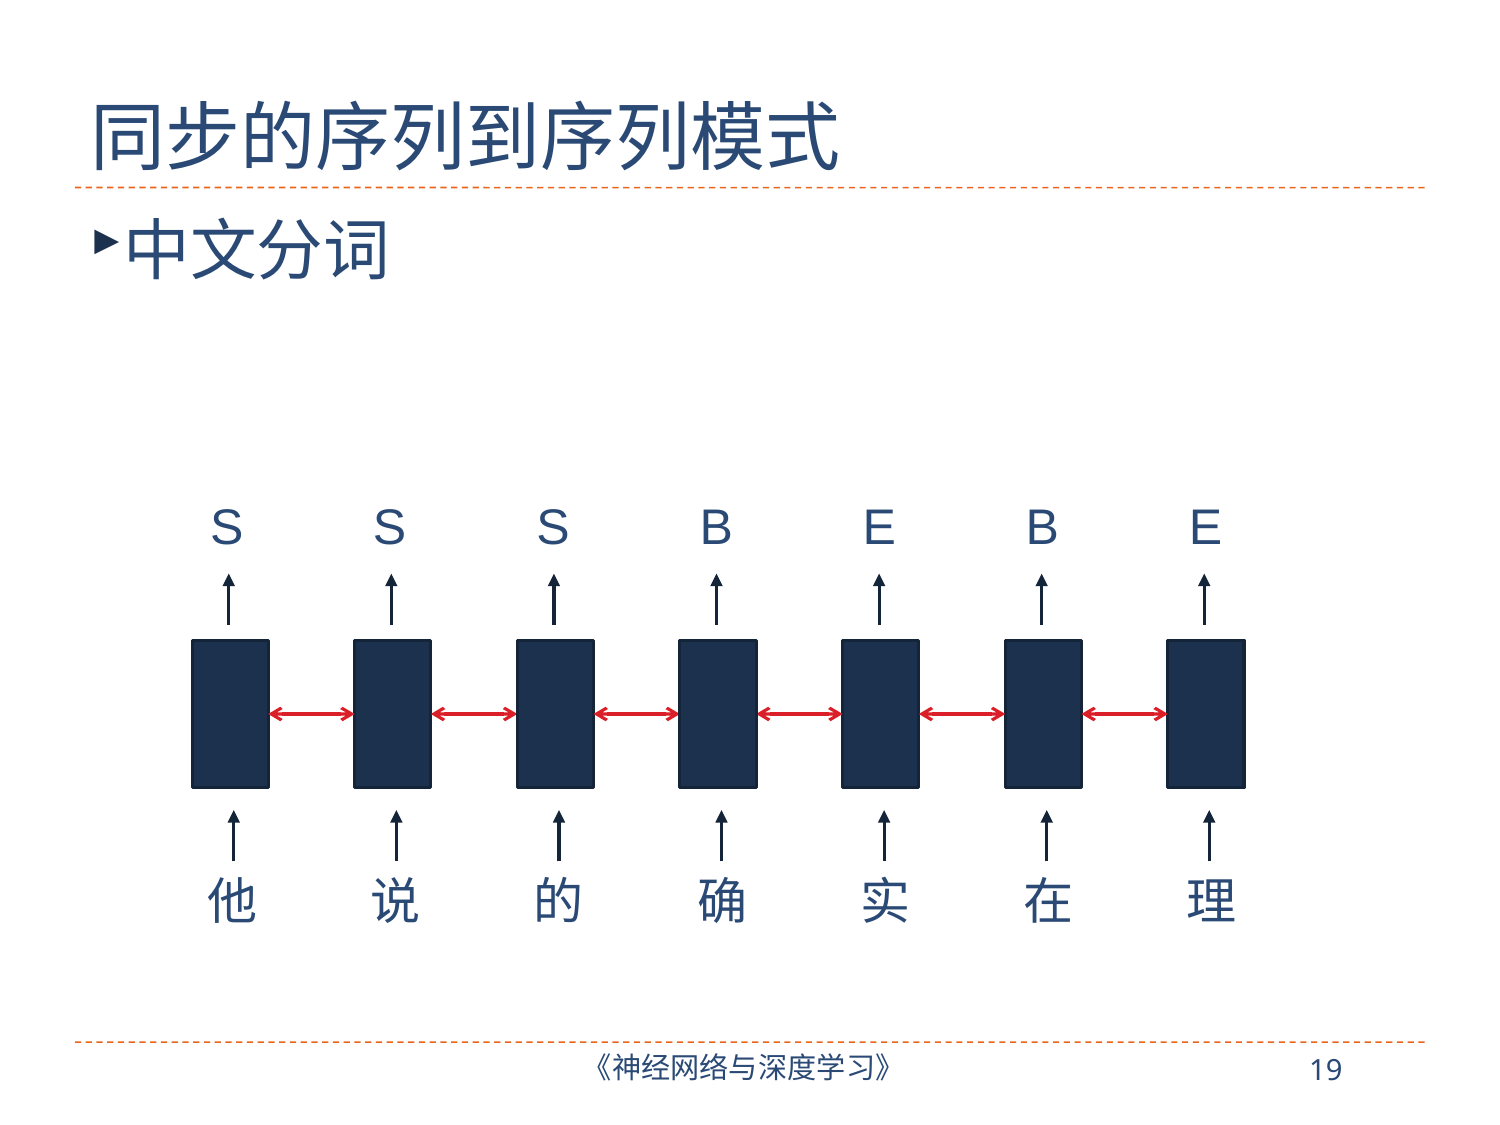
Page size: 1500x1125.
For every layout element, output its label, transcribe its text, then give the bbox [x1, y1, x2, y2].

text_box [353, 639, 432, 789]
text_box 在 [1008, 861, 1089, 937]
text_box S [521, 486, 585, 562]
text_box 说 [355, 861, 437, 937]
text_box S [195, 486, 259, 562]
text_box [841, 639, 920, 789]
text_box 的 [519, 861, 599, 937]
text_box [191, 639, 270, 789]
text_box 他 [192, 861, 273, 937]
text_box [516, 639, 595, 789]
title 同步的序列到序列模式 [75, 24, 1425, 188]
text_box B [684, 486, 748, 562]
text_box 实 [845, 861, 926, 937]
text_box E [847, 486, 911, 562]
list 中文分词 [75, 200, 1425, 1010]
text_box B [1010, 486, 1074, 562]
text_box 确 [682, 861, 762, 937]
text_box [1004, 639, 1083, 789]
text_box [678, 639, 758, 789]
text_box 理 [1171, 861, 1252, 937]
text_box E [1174, 486, 1237, 562]
text_box S [358, 486, 439, 562]
text_box [1166, 639, 1246, 789]
